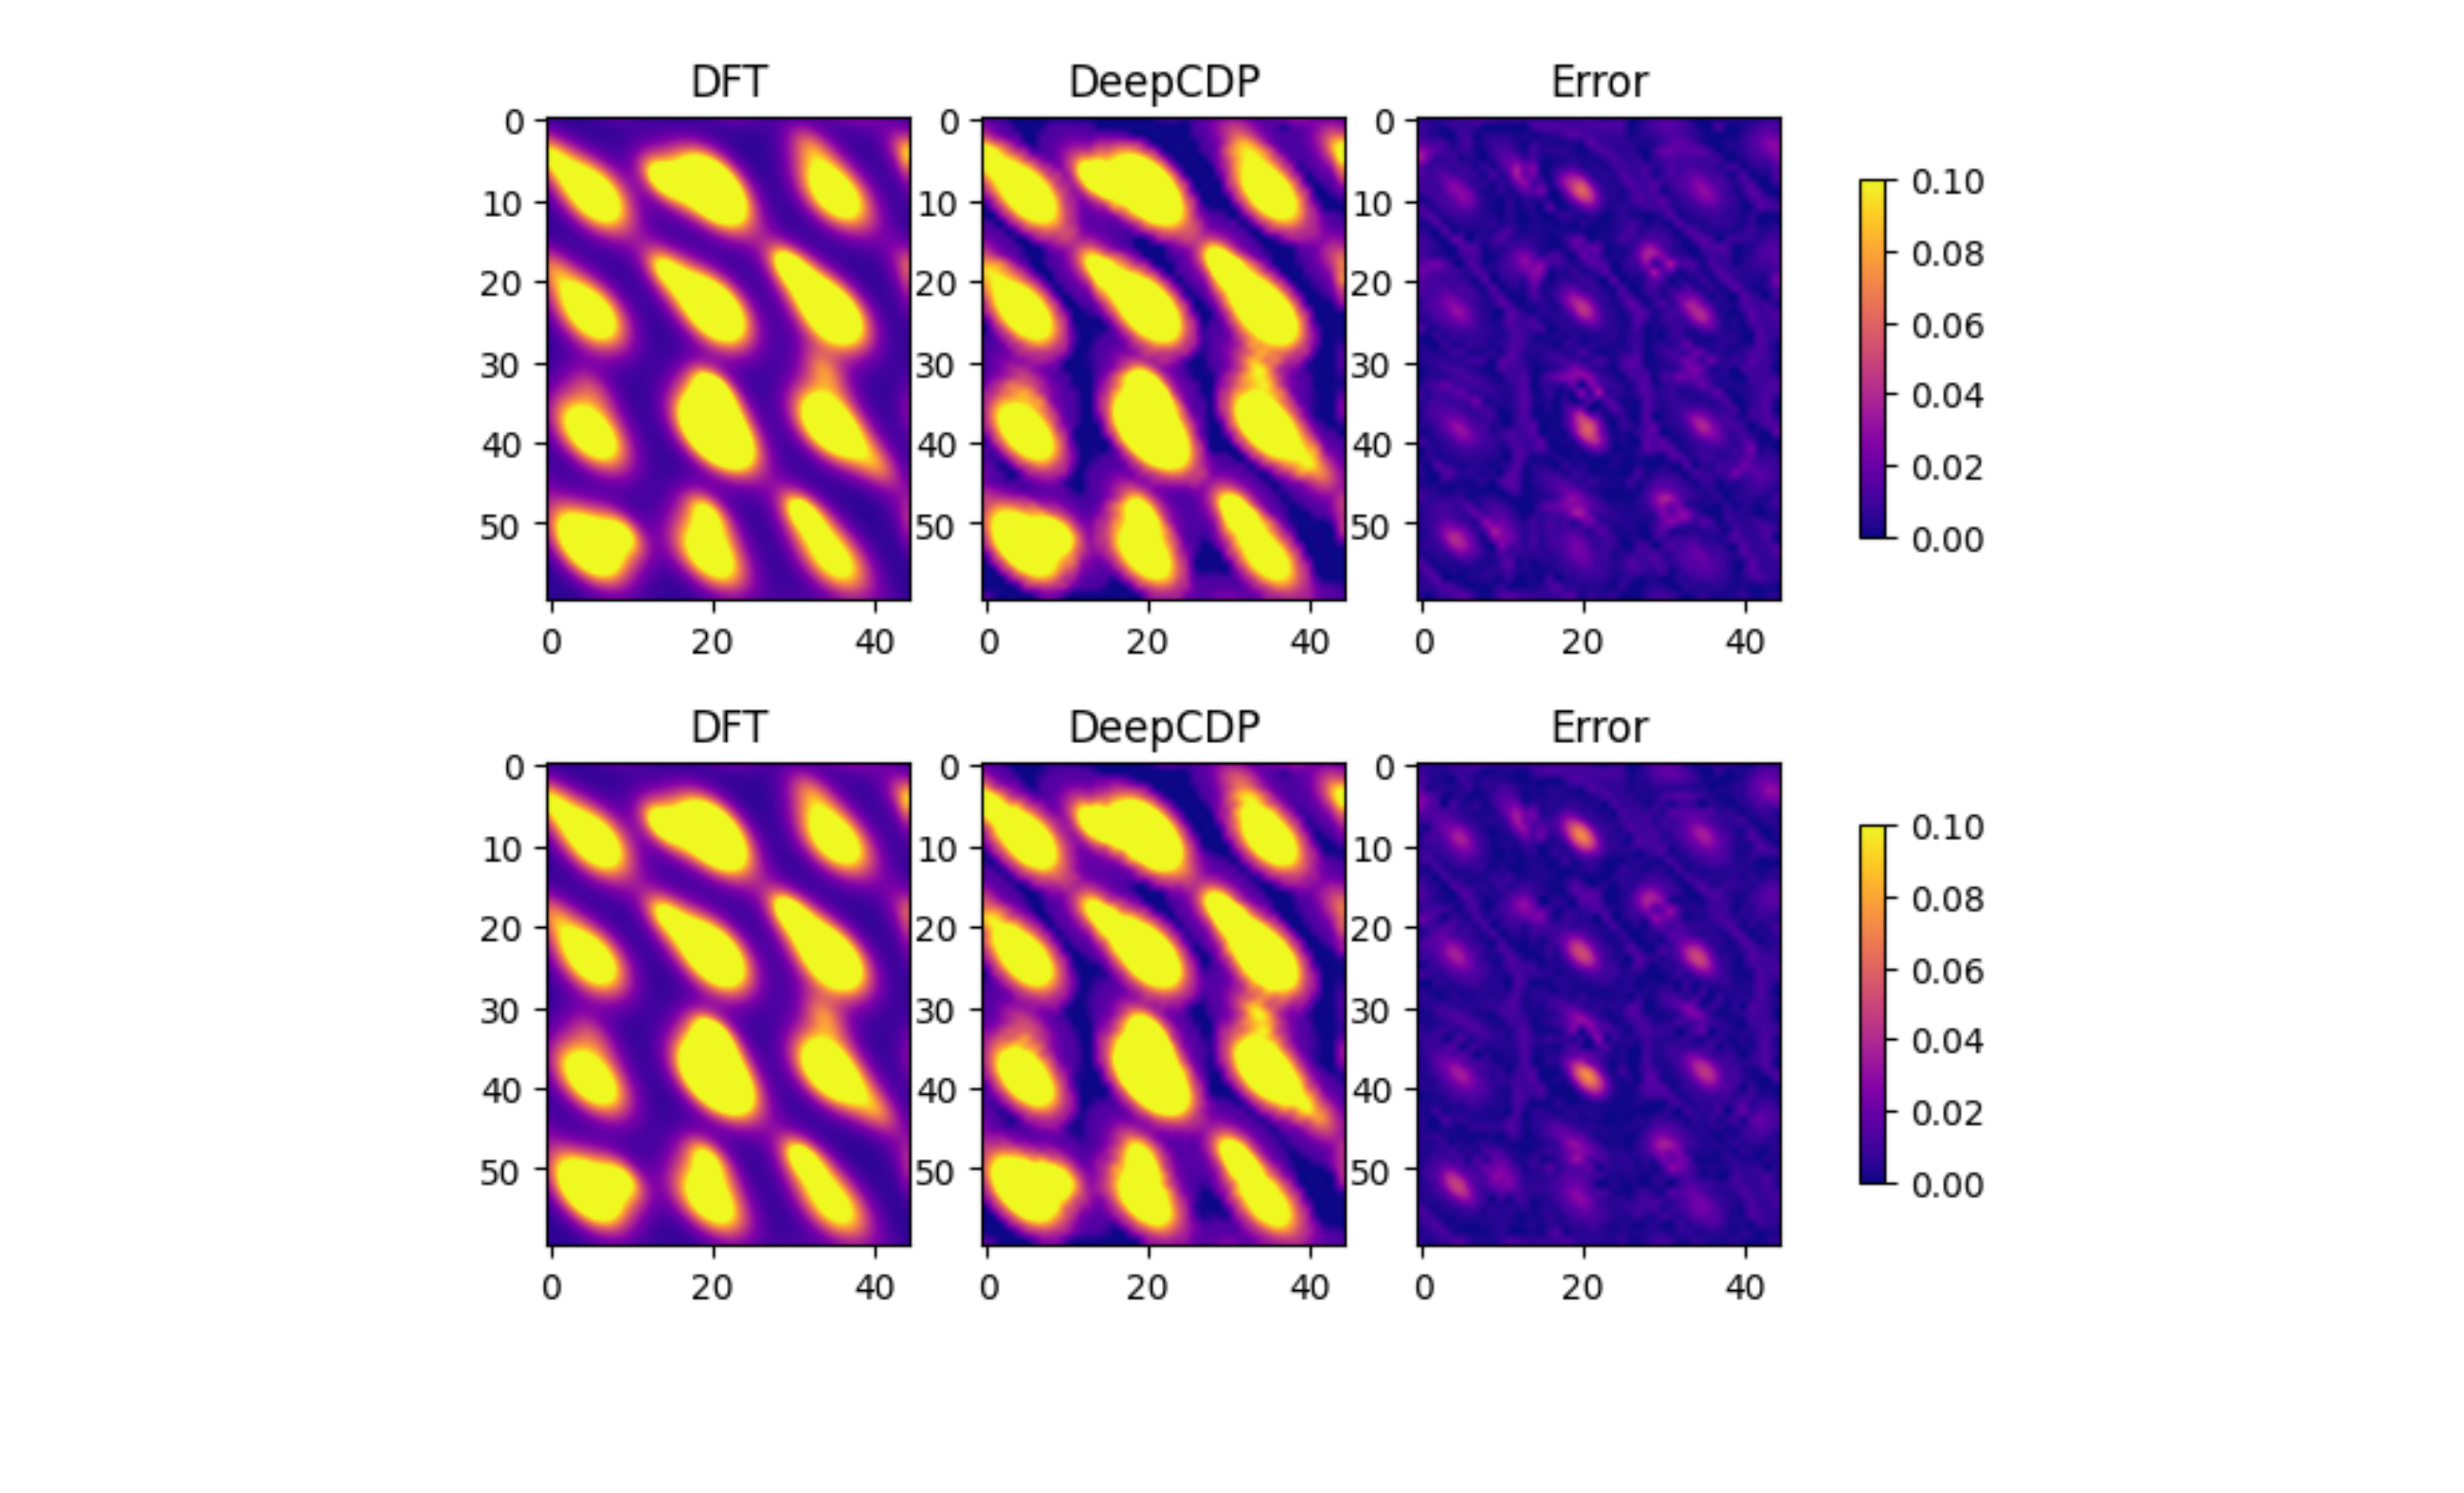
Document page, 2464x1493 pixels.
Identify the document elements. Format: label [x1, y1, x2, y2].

picture [455, 38, 2009, 1330]
